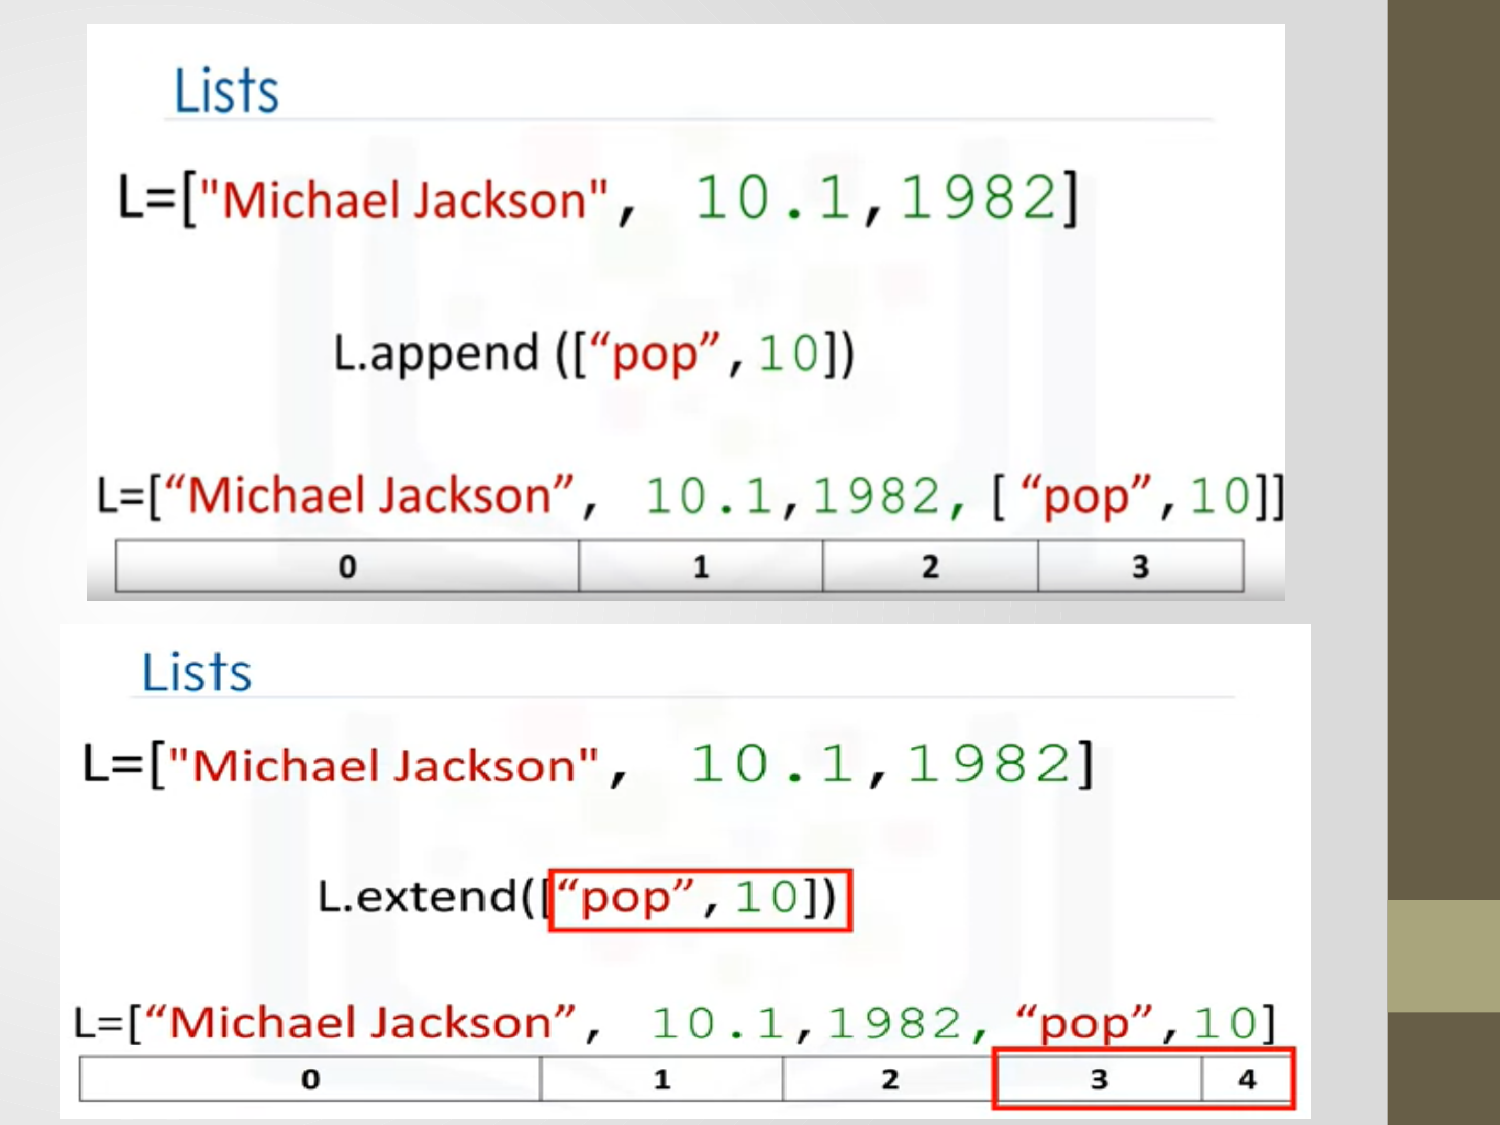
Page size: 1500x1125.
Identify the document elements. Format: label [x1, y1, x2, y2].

list [60, 624, 1312, 1120]
picture [86, 24, 1285, 602]
